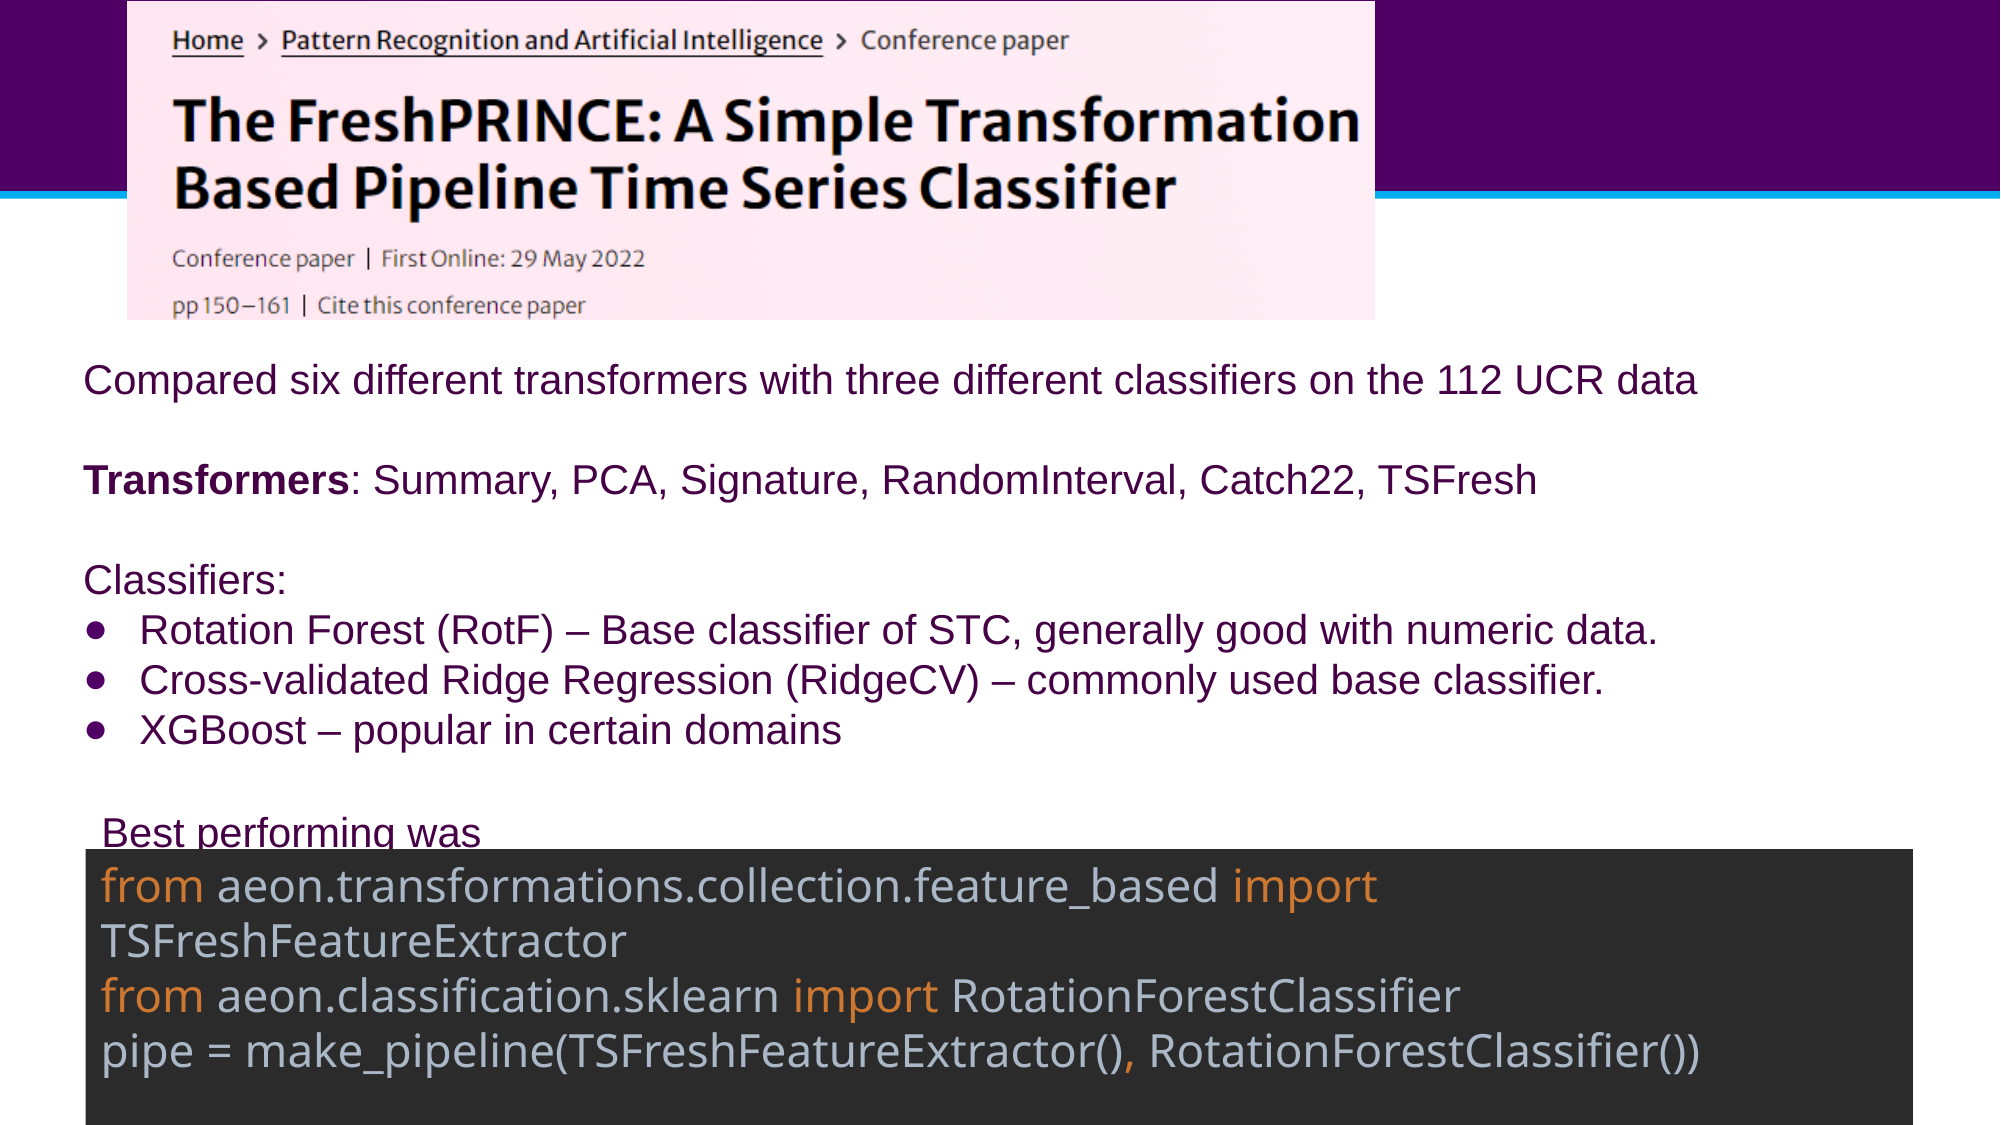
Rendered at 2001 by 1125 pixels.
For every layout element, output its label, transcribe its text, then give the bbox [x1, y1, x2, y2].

text_box Best performing was [67, 540, 1932, 1047]
text_box from aeon.transformations.collection.feature_based import TSFreshFeatureExtractor from aeon.classification.sklearn import RotationForestClassifier pipe = make_pipeline(TSFreshFeatureExtractor(), RotationForestClassifier()) [85, 849, 1913, 1125]
list Compared six different transformers with three different classifiers on the 112 UCR data Transformers: Summary, PCA, Signature, RandomInterval, Catch22, TSFresh Classifiers: Rotation Forest (RotF) – Base classifier of STC, generally good with numeric data. Cross-validated Ridge Regression (RidgeCV) – commonly used base classifier. XGBoost – popular in certain domains [49, 287, 1913, 794]
picture [126, 0, 1375, 320]
